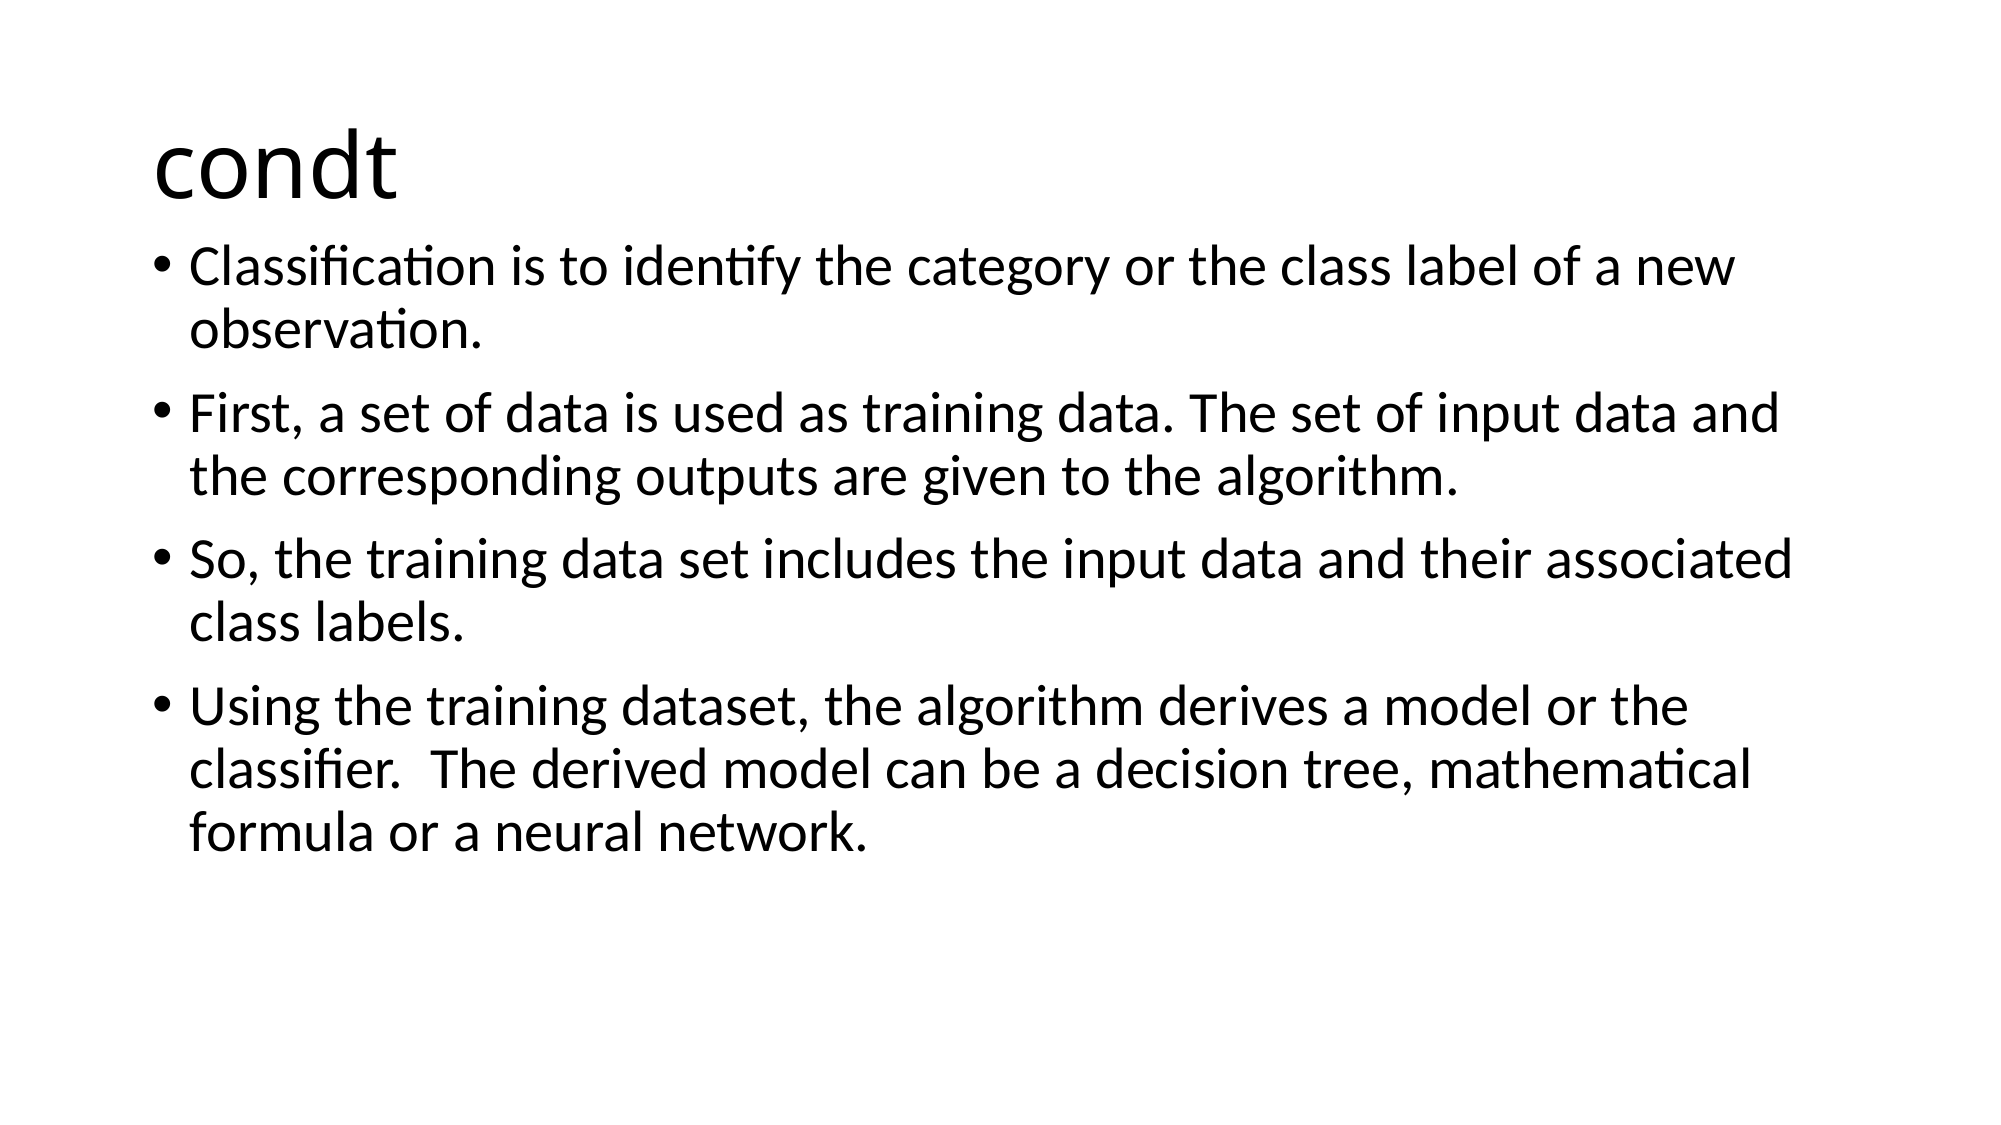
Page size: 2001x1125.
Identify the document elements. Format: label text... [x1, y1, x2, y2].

title condt [137, 59, 1863, 227]
list Classification is to identify the category or the class label of a new observation. First, a set of data is used as training data. The set of input data and the corresponding outputs are given to the algorithm. So, the training data set includes the input data and their associated class labels. Using the training dataset, the algorithm derives a model or the classifier. The derived model can be a decision tree, mathematical formula or a neural network. [137, 227, 1863, 1014]
